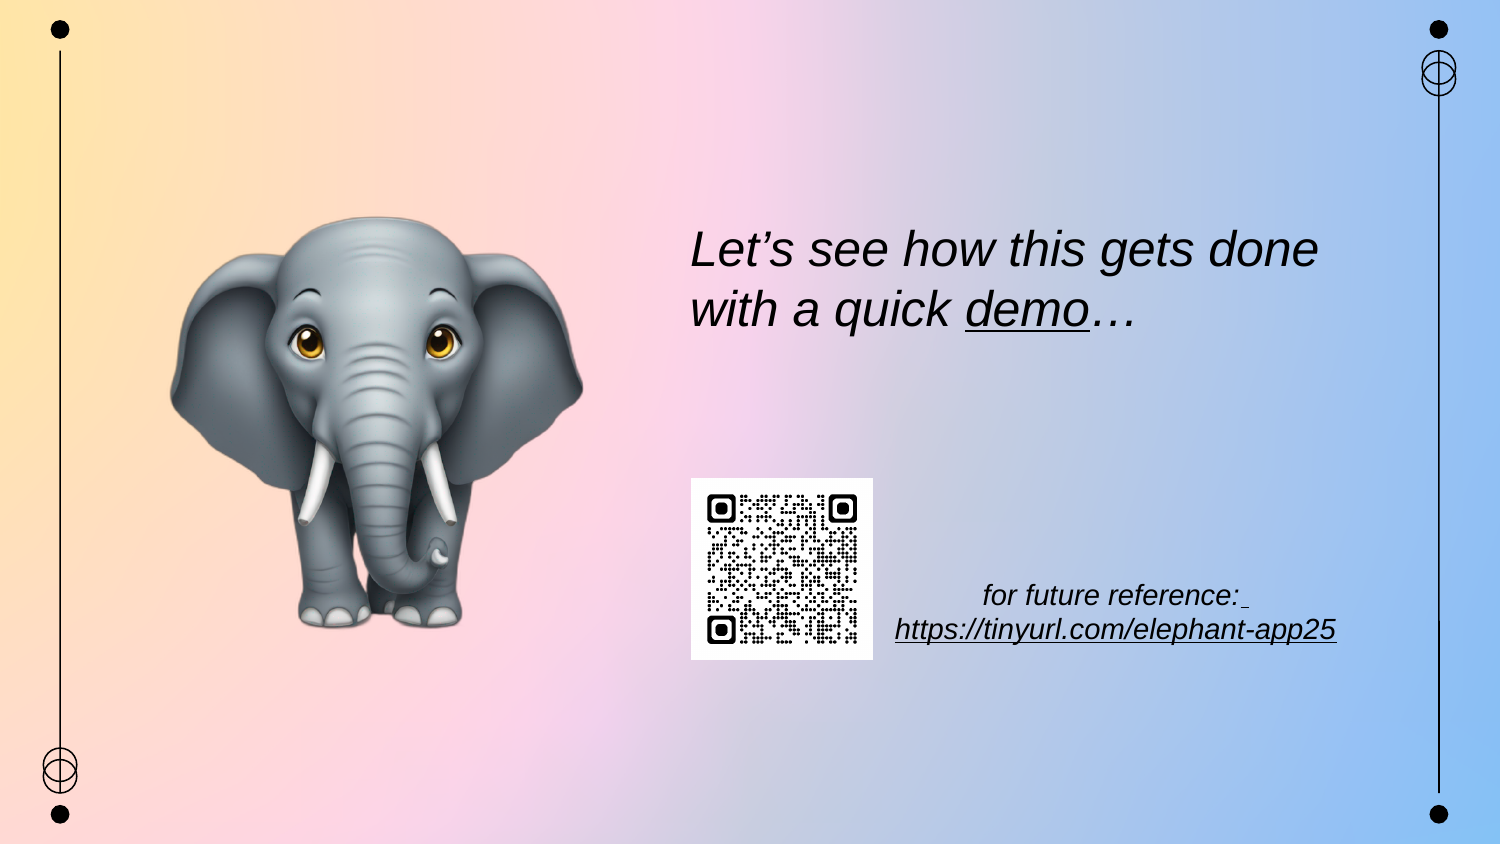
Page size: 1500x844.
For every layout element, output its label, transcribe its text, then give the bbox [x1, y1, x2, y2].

picture [0, 0, 1500, 844]
text_box for future reference: https://tinyurl.com/elephant-app25 [840, 568, 1392, 689]
text_box Let’s see how this gets done with a quick demo… [675, 209, 1341, 345]
